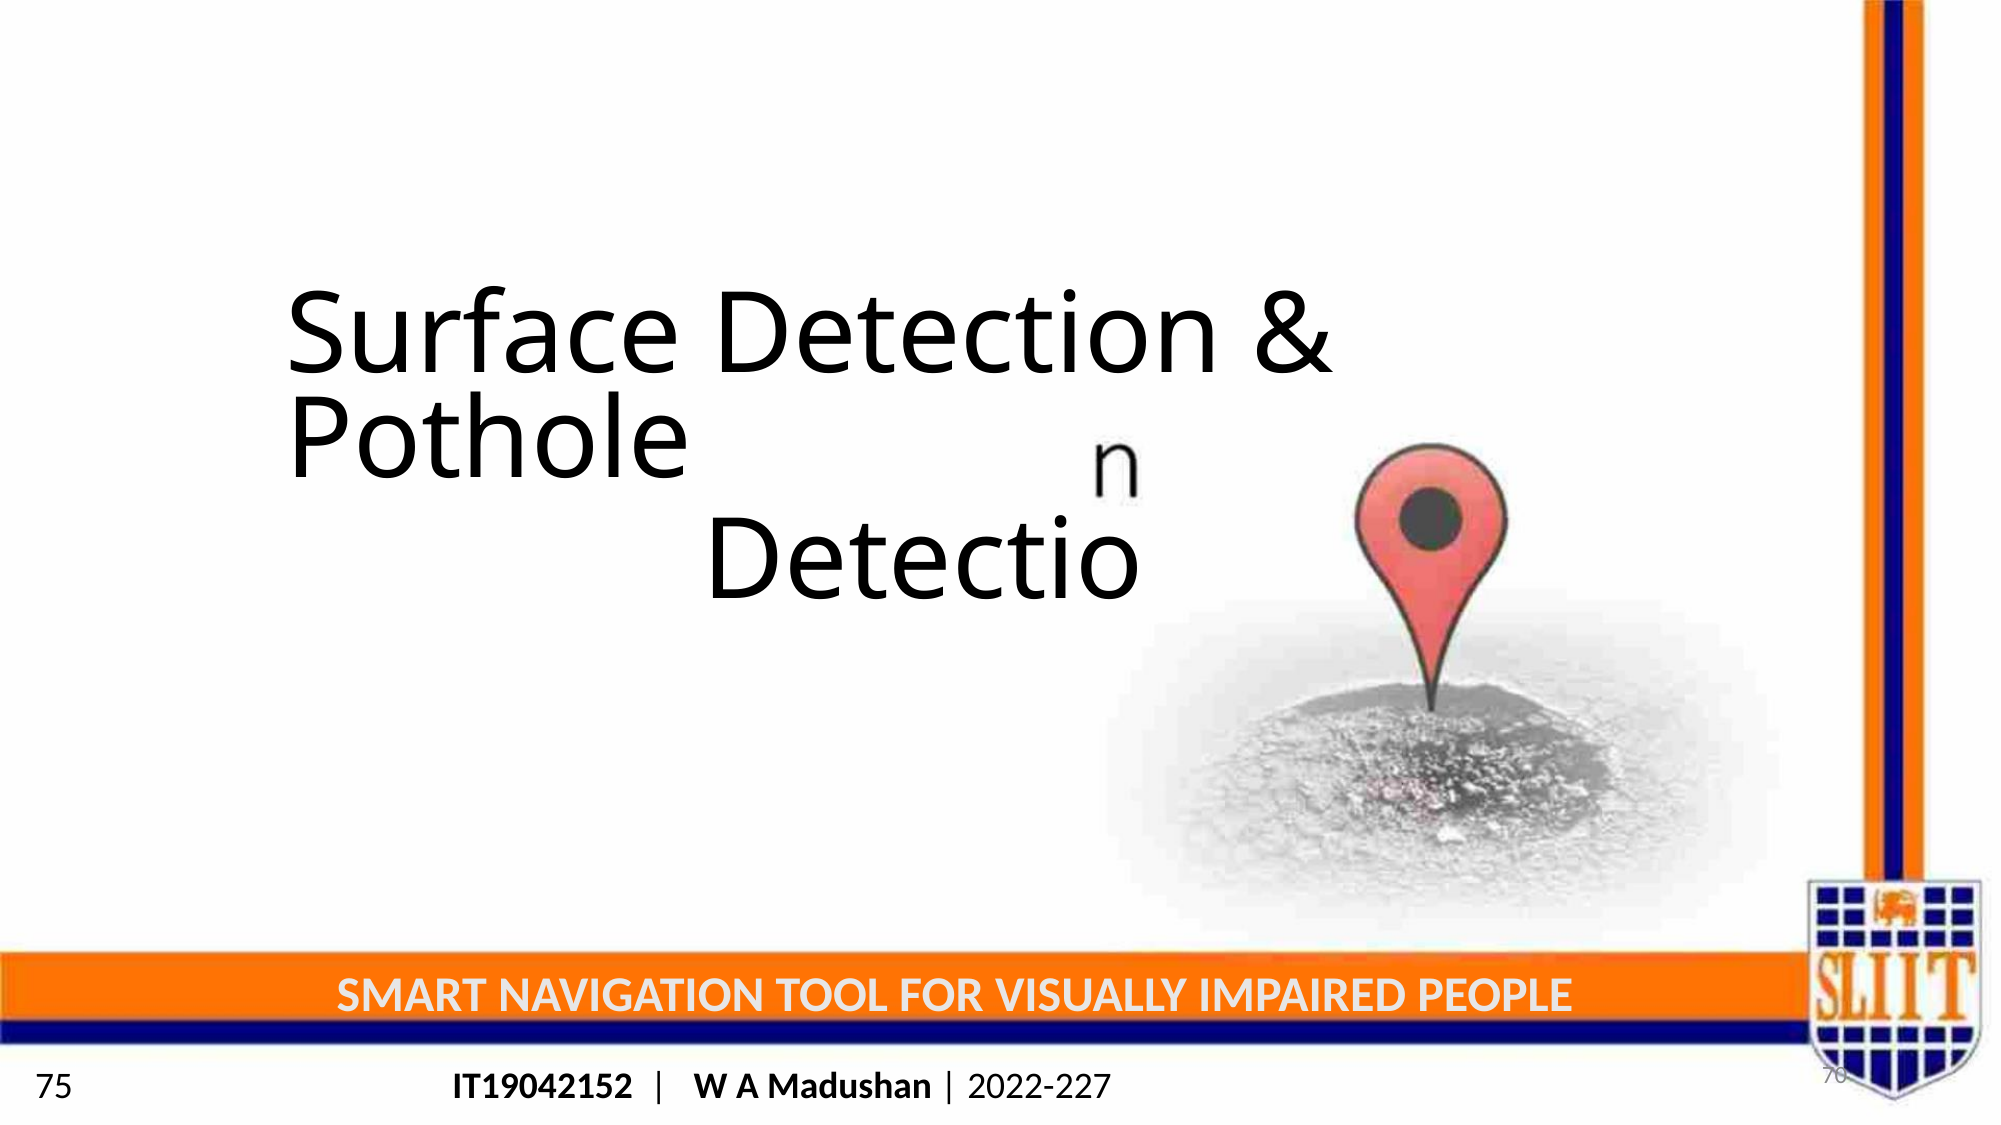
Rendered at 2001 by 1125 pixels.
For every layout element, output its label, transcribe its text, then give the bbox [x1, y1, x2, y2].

text_box IT19042152 | W A Madushan | 2022-227 [452, 1068, 1136, 1107]
text_box [0, 0, 2000, 1125]
text_box Surface Detection & Pothole Detectio [285, 291, 1585, 621]
text_box SMART NAVIGATION TOOL FOR VISUALLY IMPAIRED PEOPLE [336, 971, 1617, 1022]
text_box 75 [35, 1068, 98, 1107]
text_box 70 [1821, 1063, 1873, 1089]
